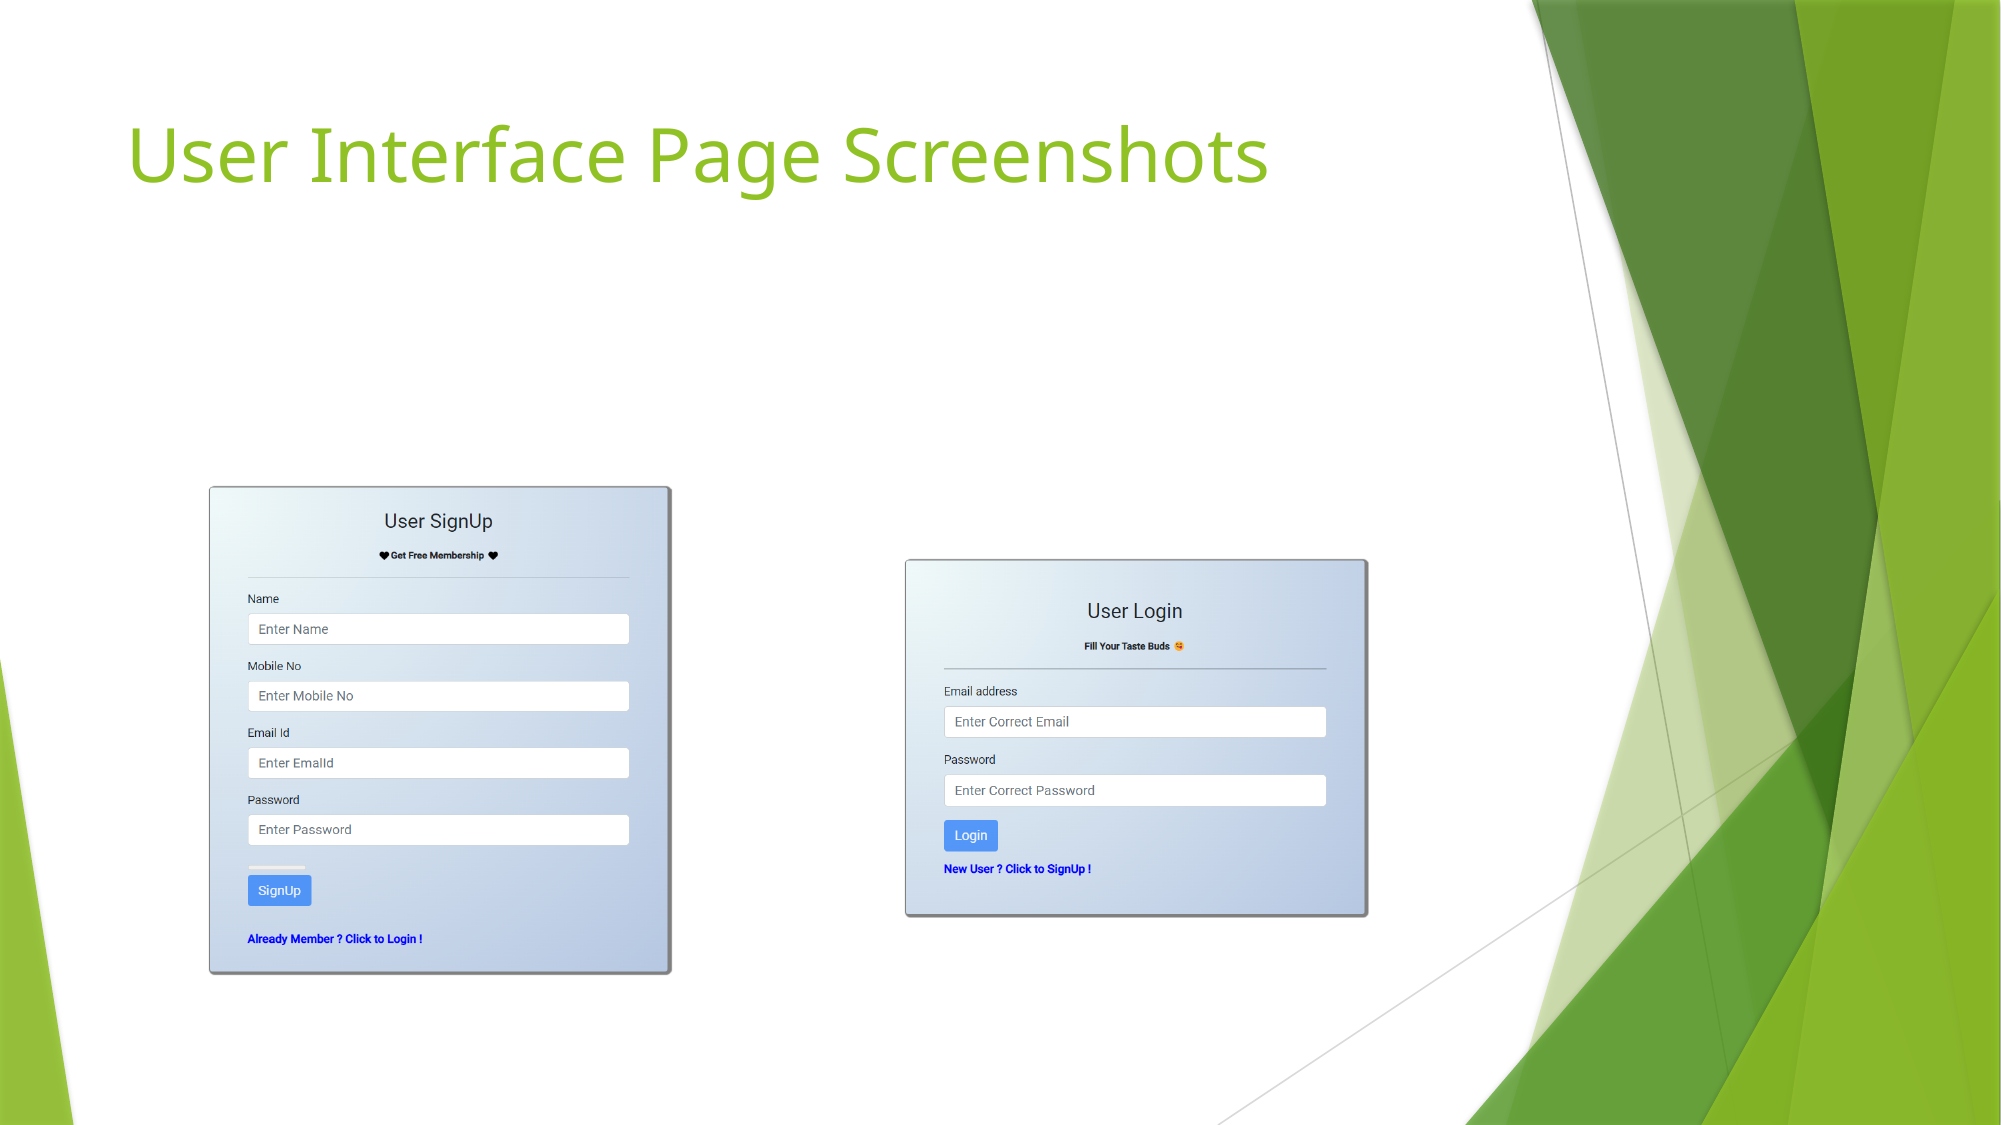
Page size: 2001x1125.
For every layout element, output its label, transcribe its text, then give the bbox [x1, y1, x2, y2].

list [167, 461, 710, 992]
picture [853, 507, 1434, 946]
title User Interface Page Screenshots [111, 99, 1522, 224]
